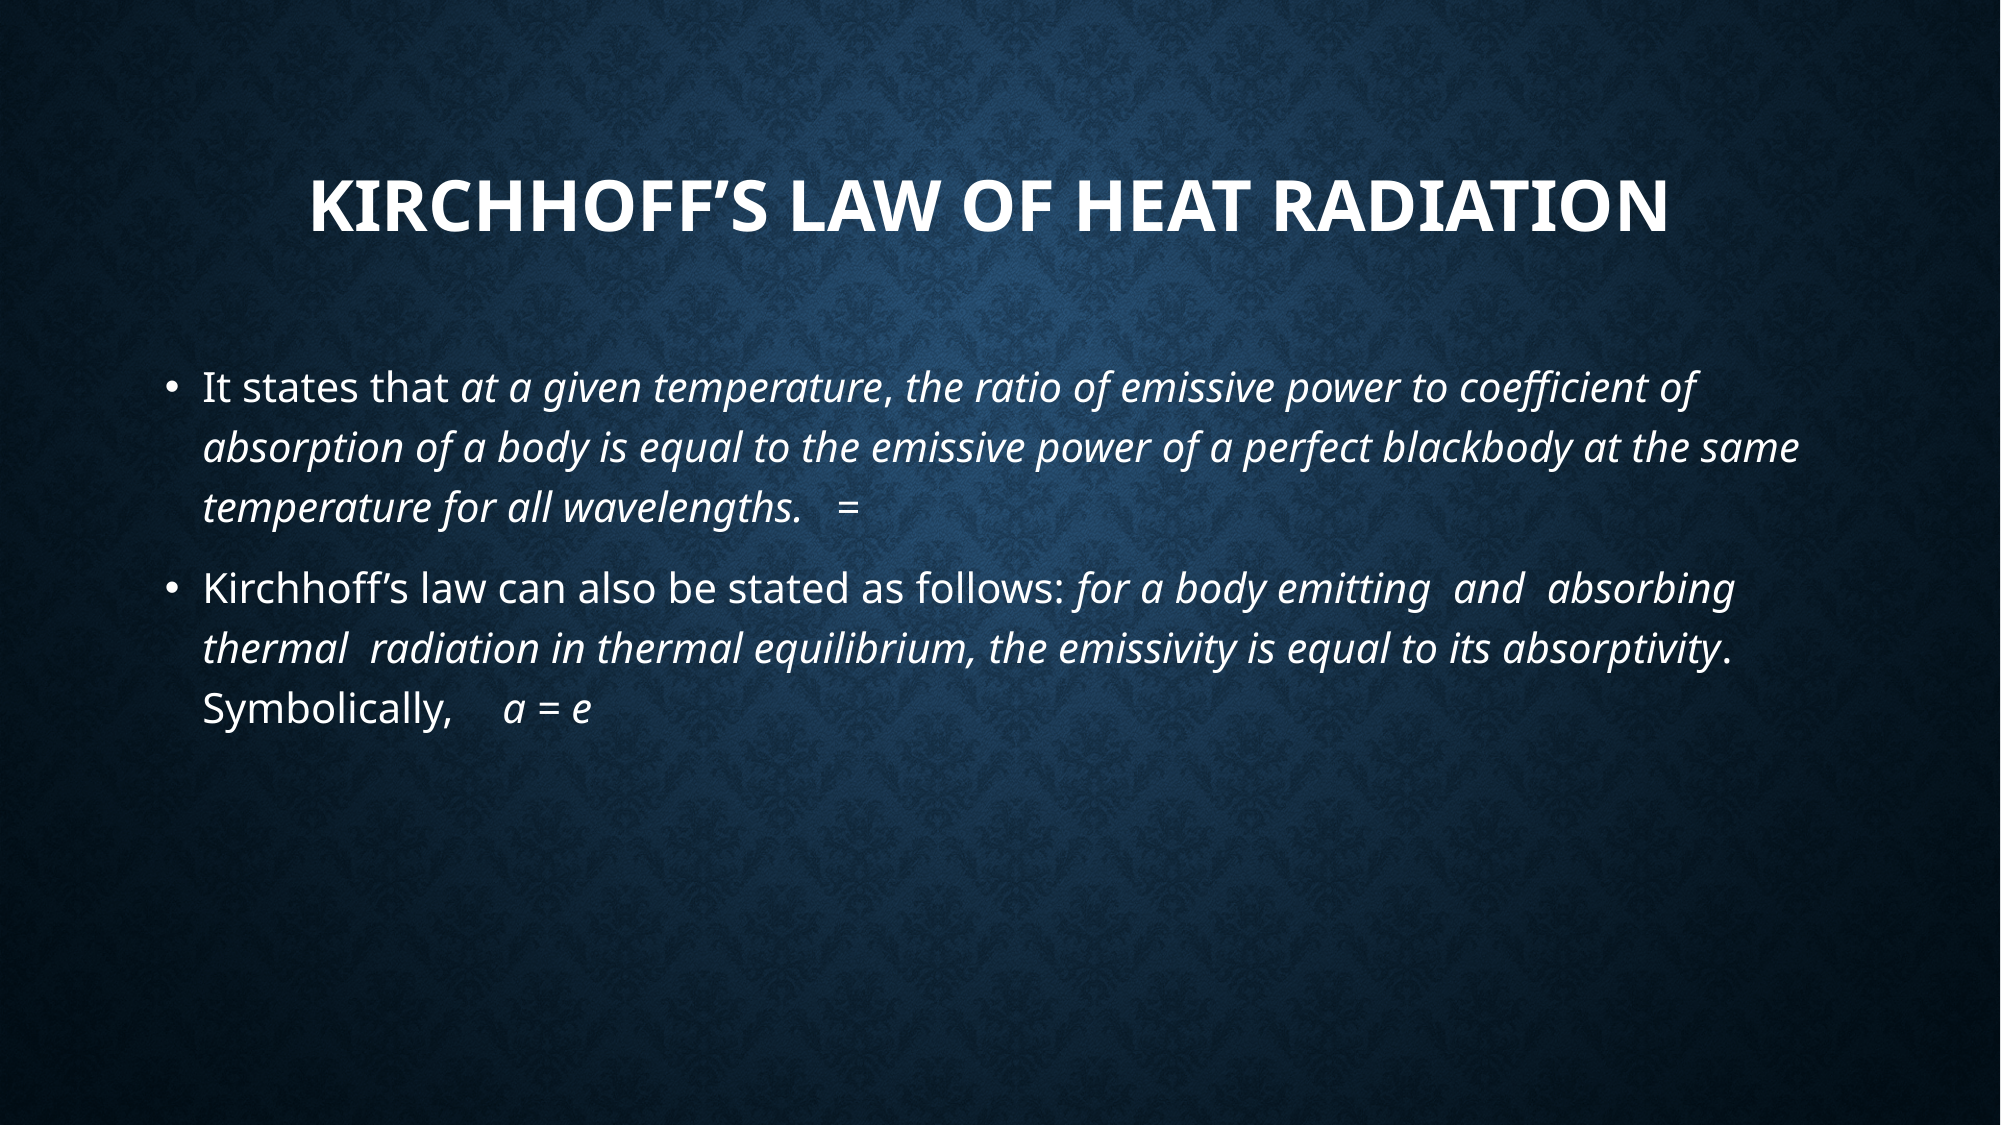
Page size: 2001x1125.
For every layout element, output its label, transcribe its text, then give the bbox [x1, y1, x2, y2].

title Kirchhoff’s Law of Heat Radiation [149, 99, 1849, 318]
